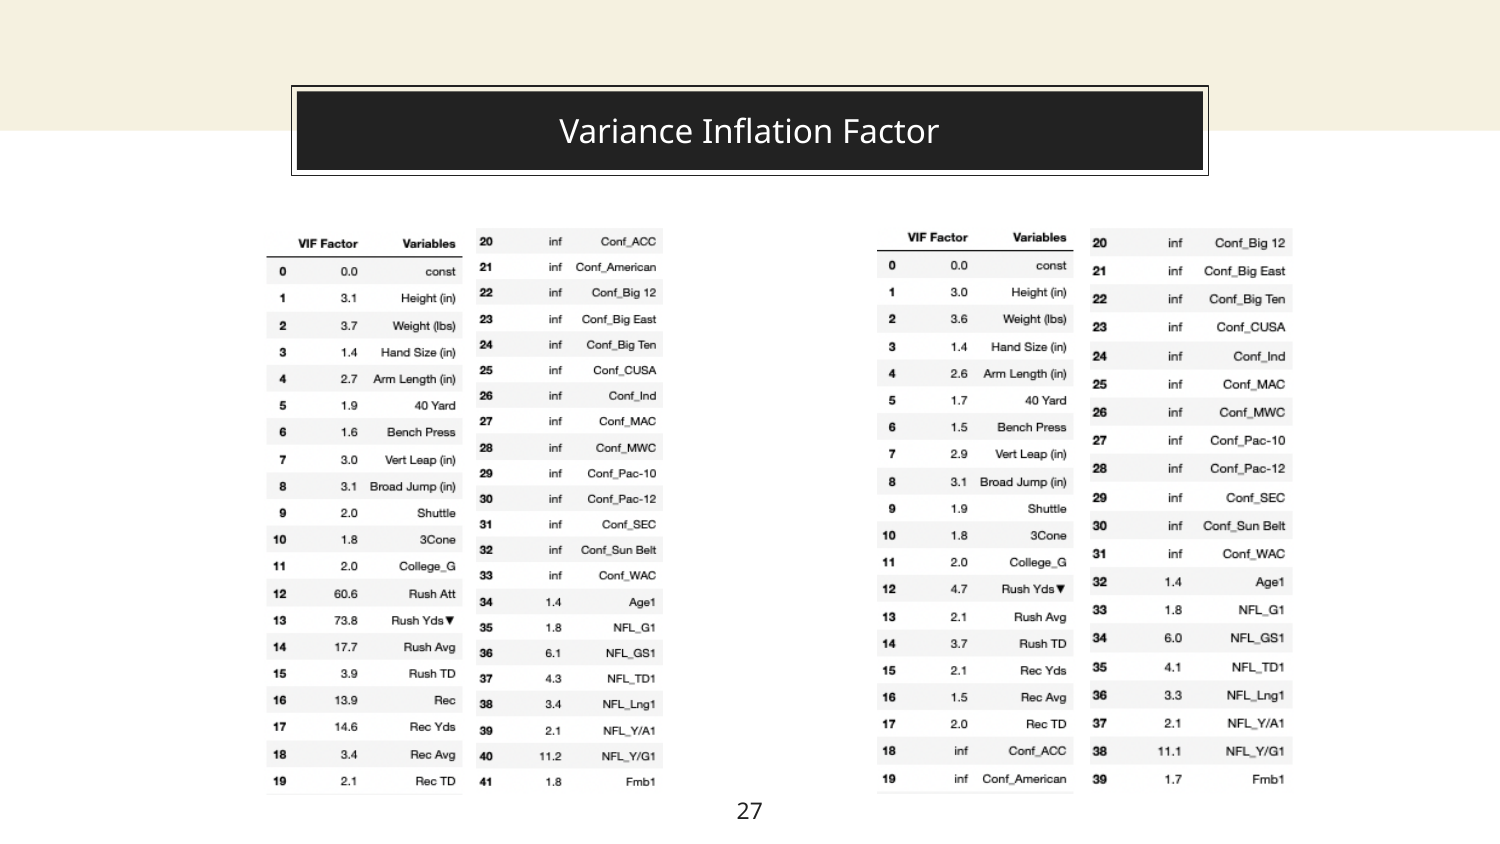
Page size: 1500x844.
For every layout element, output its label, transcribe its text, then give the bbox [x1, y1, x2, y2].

picture [476, 227, 663, 795]
picture [263, 231, 465, 795]
slide_number 27 [705, 781, 795, 832]
picture [1090, 227, 1295, 795]
picture [877, 227, 1076, 795]
title Variance Inflation Factor [296, 91, 1203, 170]
